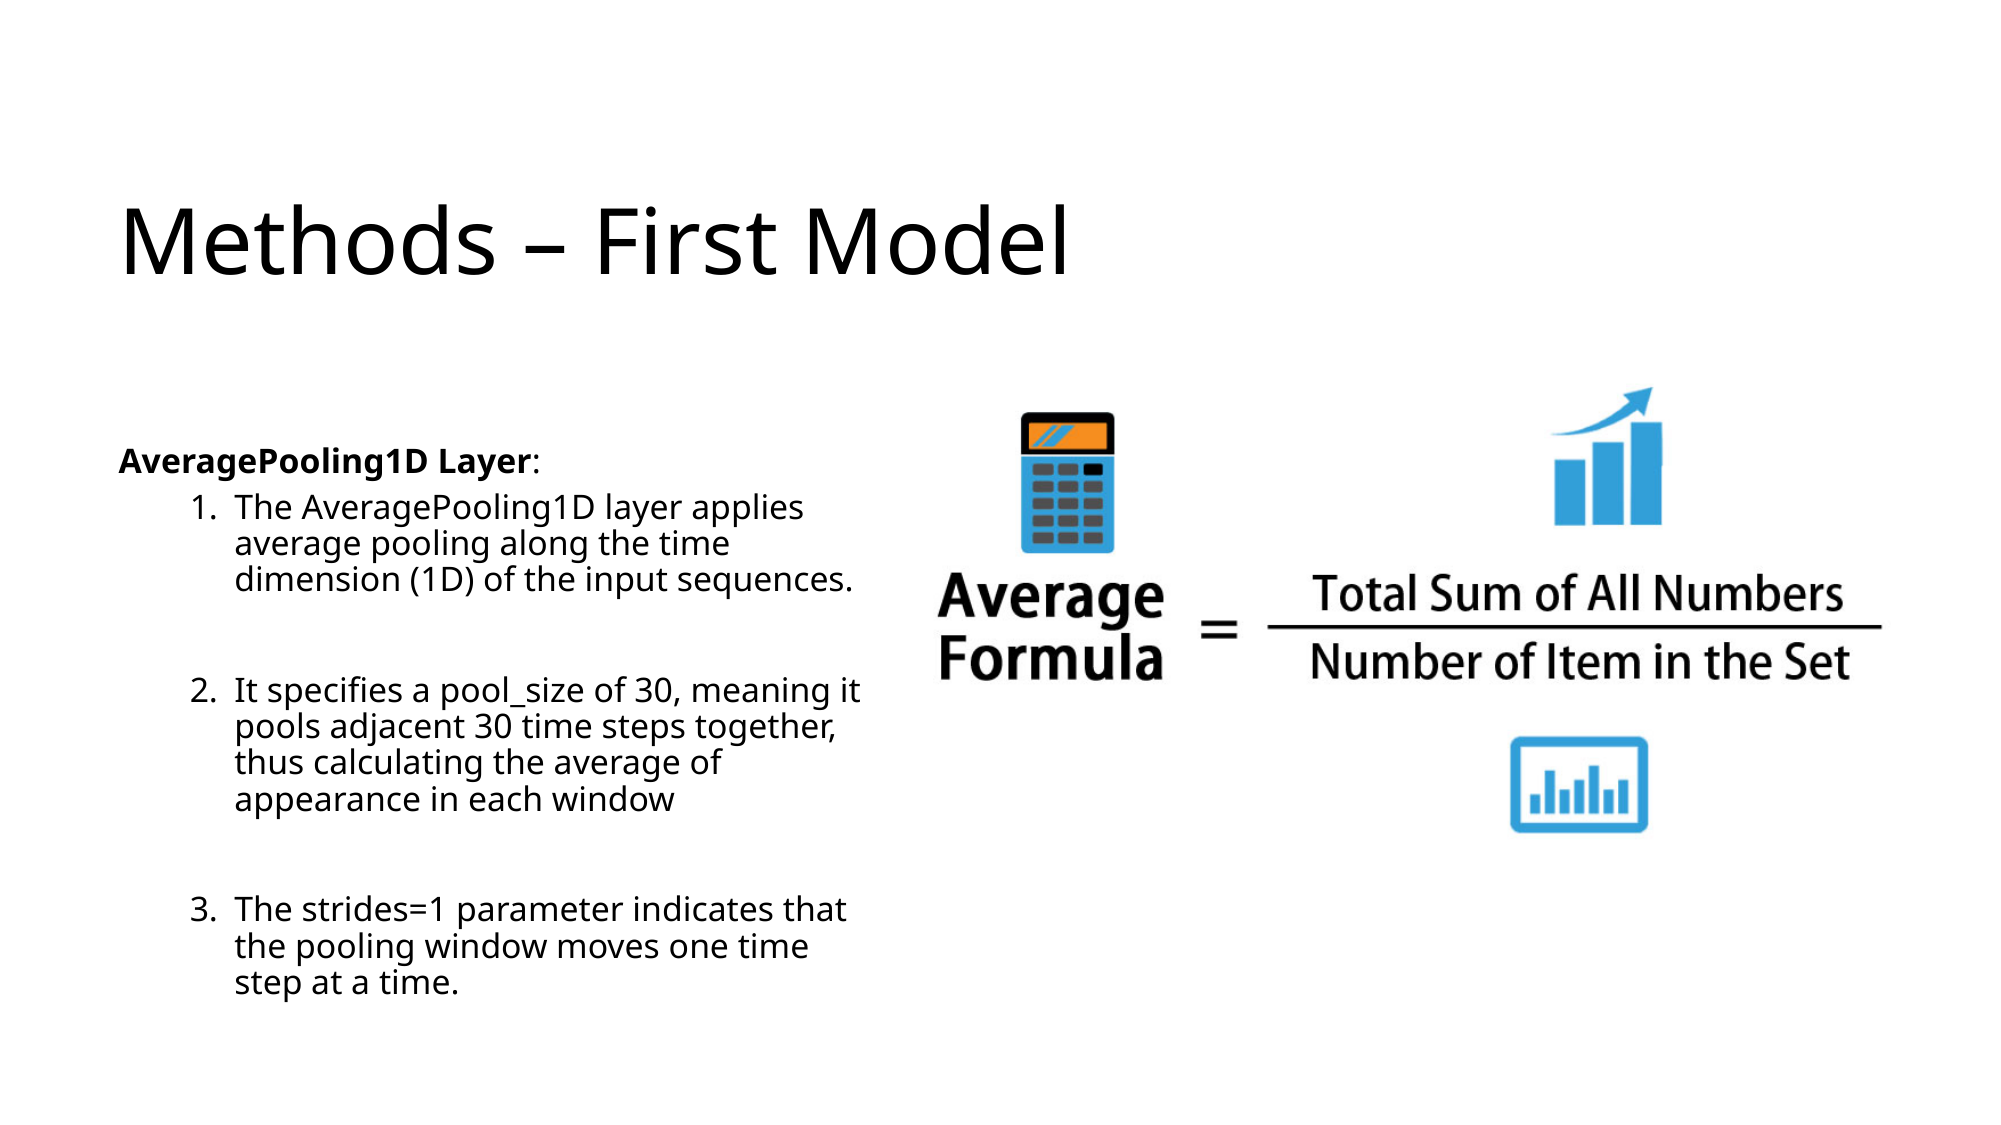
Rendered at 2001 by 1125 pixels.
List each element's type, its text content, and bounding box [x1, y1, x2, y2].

title Methods – First Model [103, 150, 1353, 302]
list AveragePooling1D Layer: The AveragePooling1D layer applies average pooling along the time dimension (1D) of the input sequences. It specifies a pool_size of 30, meaning it pools adjacent 30 time steps together, thus calculating the average of appearance in each window The strides=1 parameter indicates that the pooling window moves one time step at a time. [103, 436, 894, 1019]
picture [833, 329, 2000, 929]
